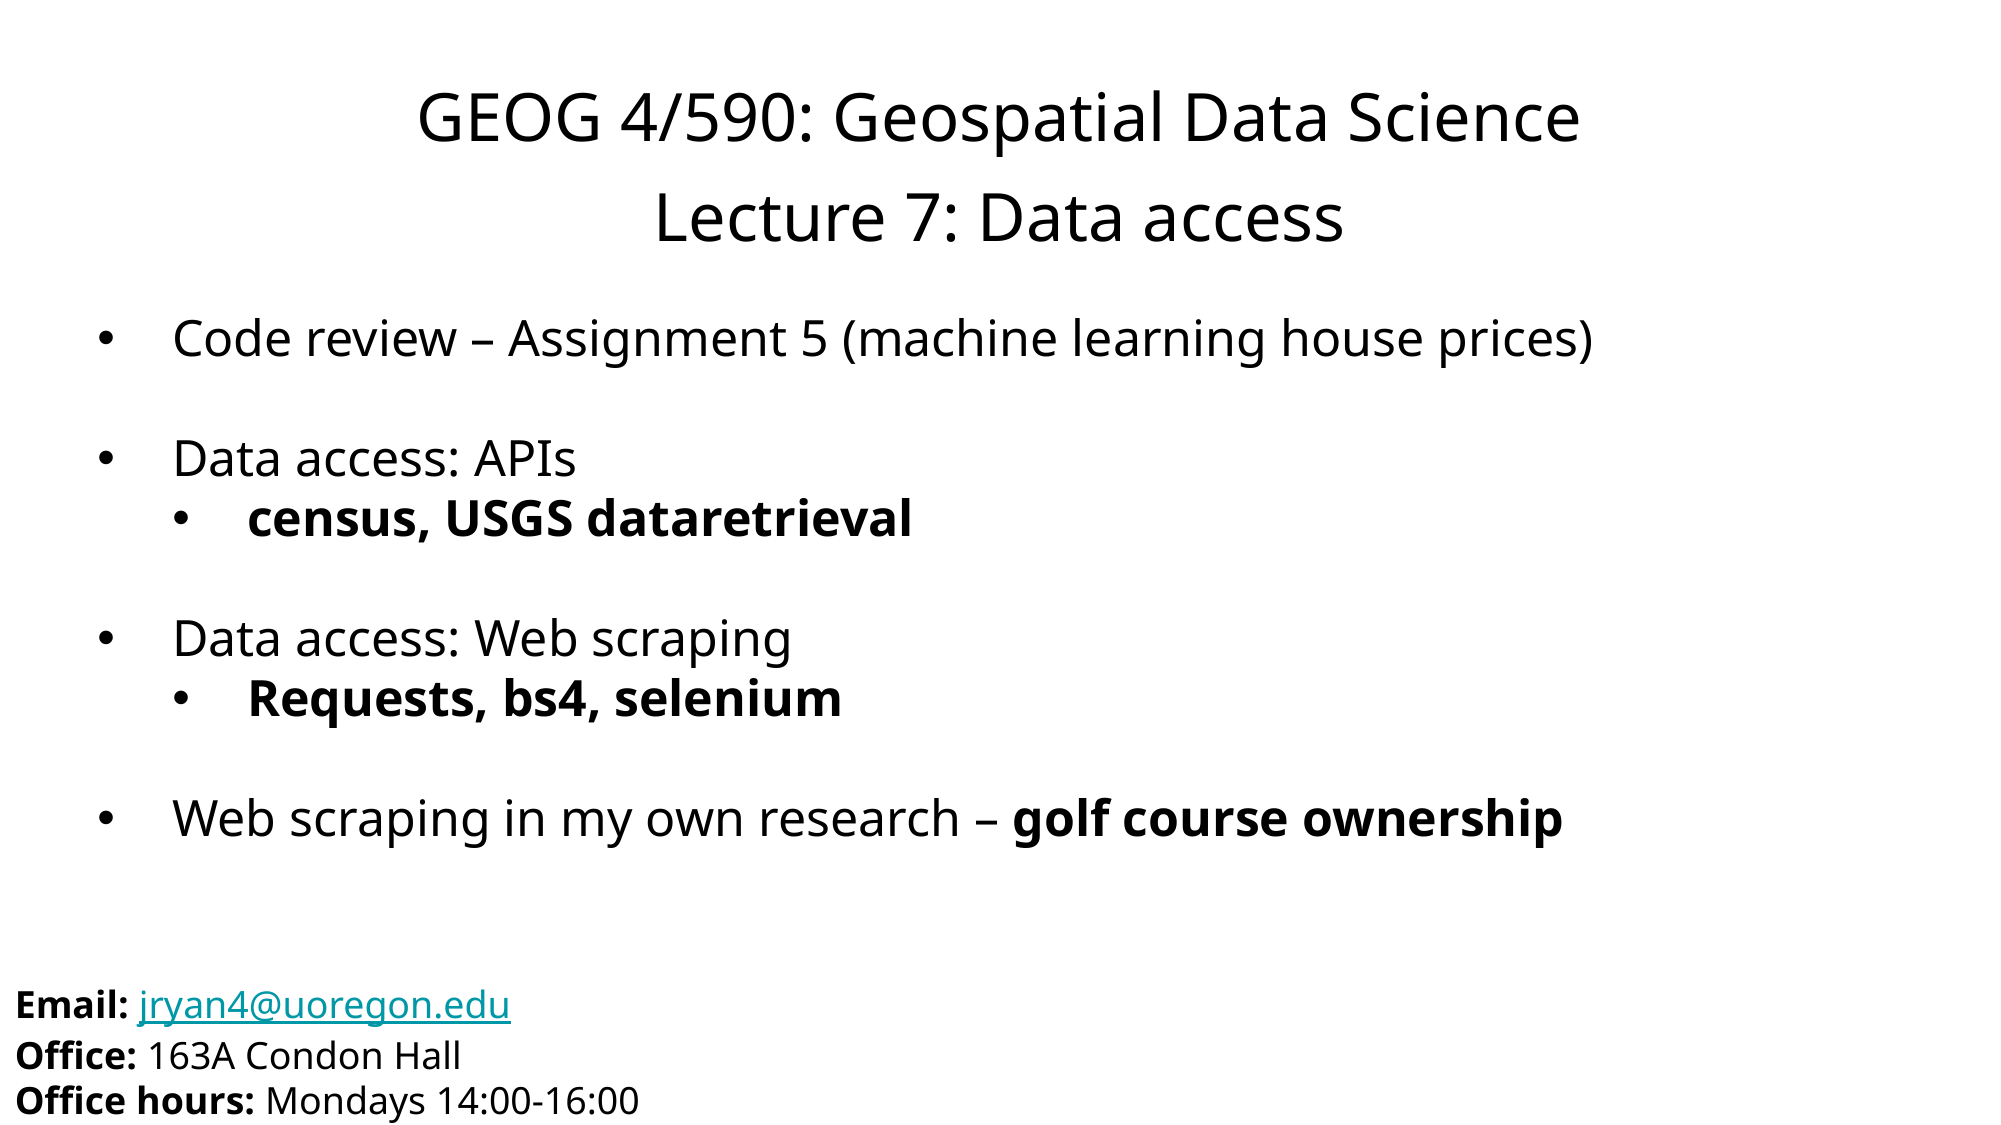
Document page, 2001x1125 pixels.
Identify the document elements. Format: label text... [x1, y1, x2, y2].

text_box GEOG 4/590: Geospatial Data Science Lecture 7: Data access [204, 34, 1795, 275]
text_box Code review – Assignment 5 (machine learning house prices) Data access: APIs census, USGS dataretrieval Data access: Web scraping Requests, bs4, selenium Web scraping in my own research – golf course ownership [82, 299, 1821, 855]
text_box Email: jryan4@uoregon.edu Office: 163A Condon Hall Office hours: Mondays 14:00-16:00 [0, 973, 1118, 1125]
